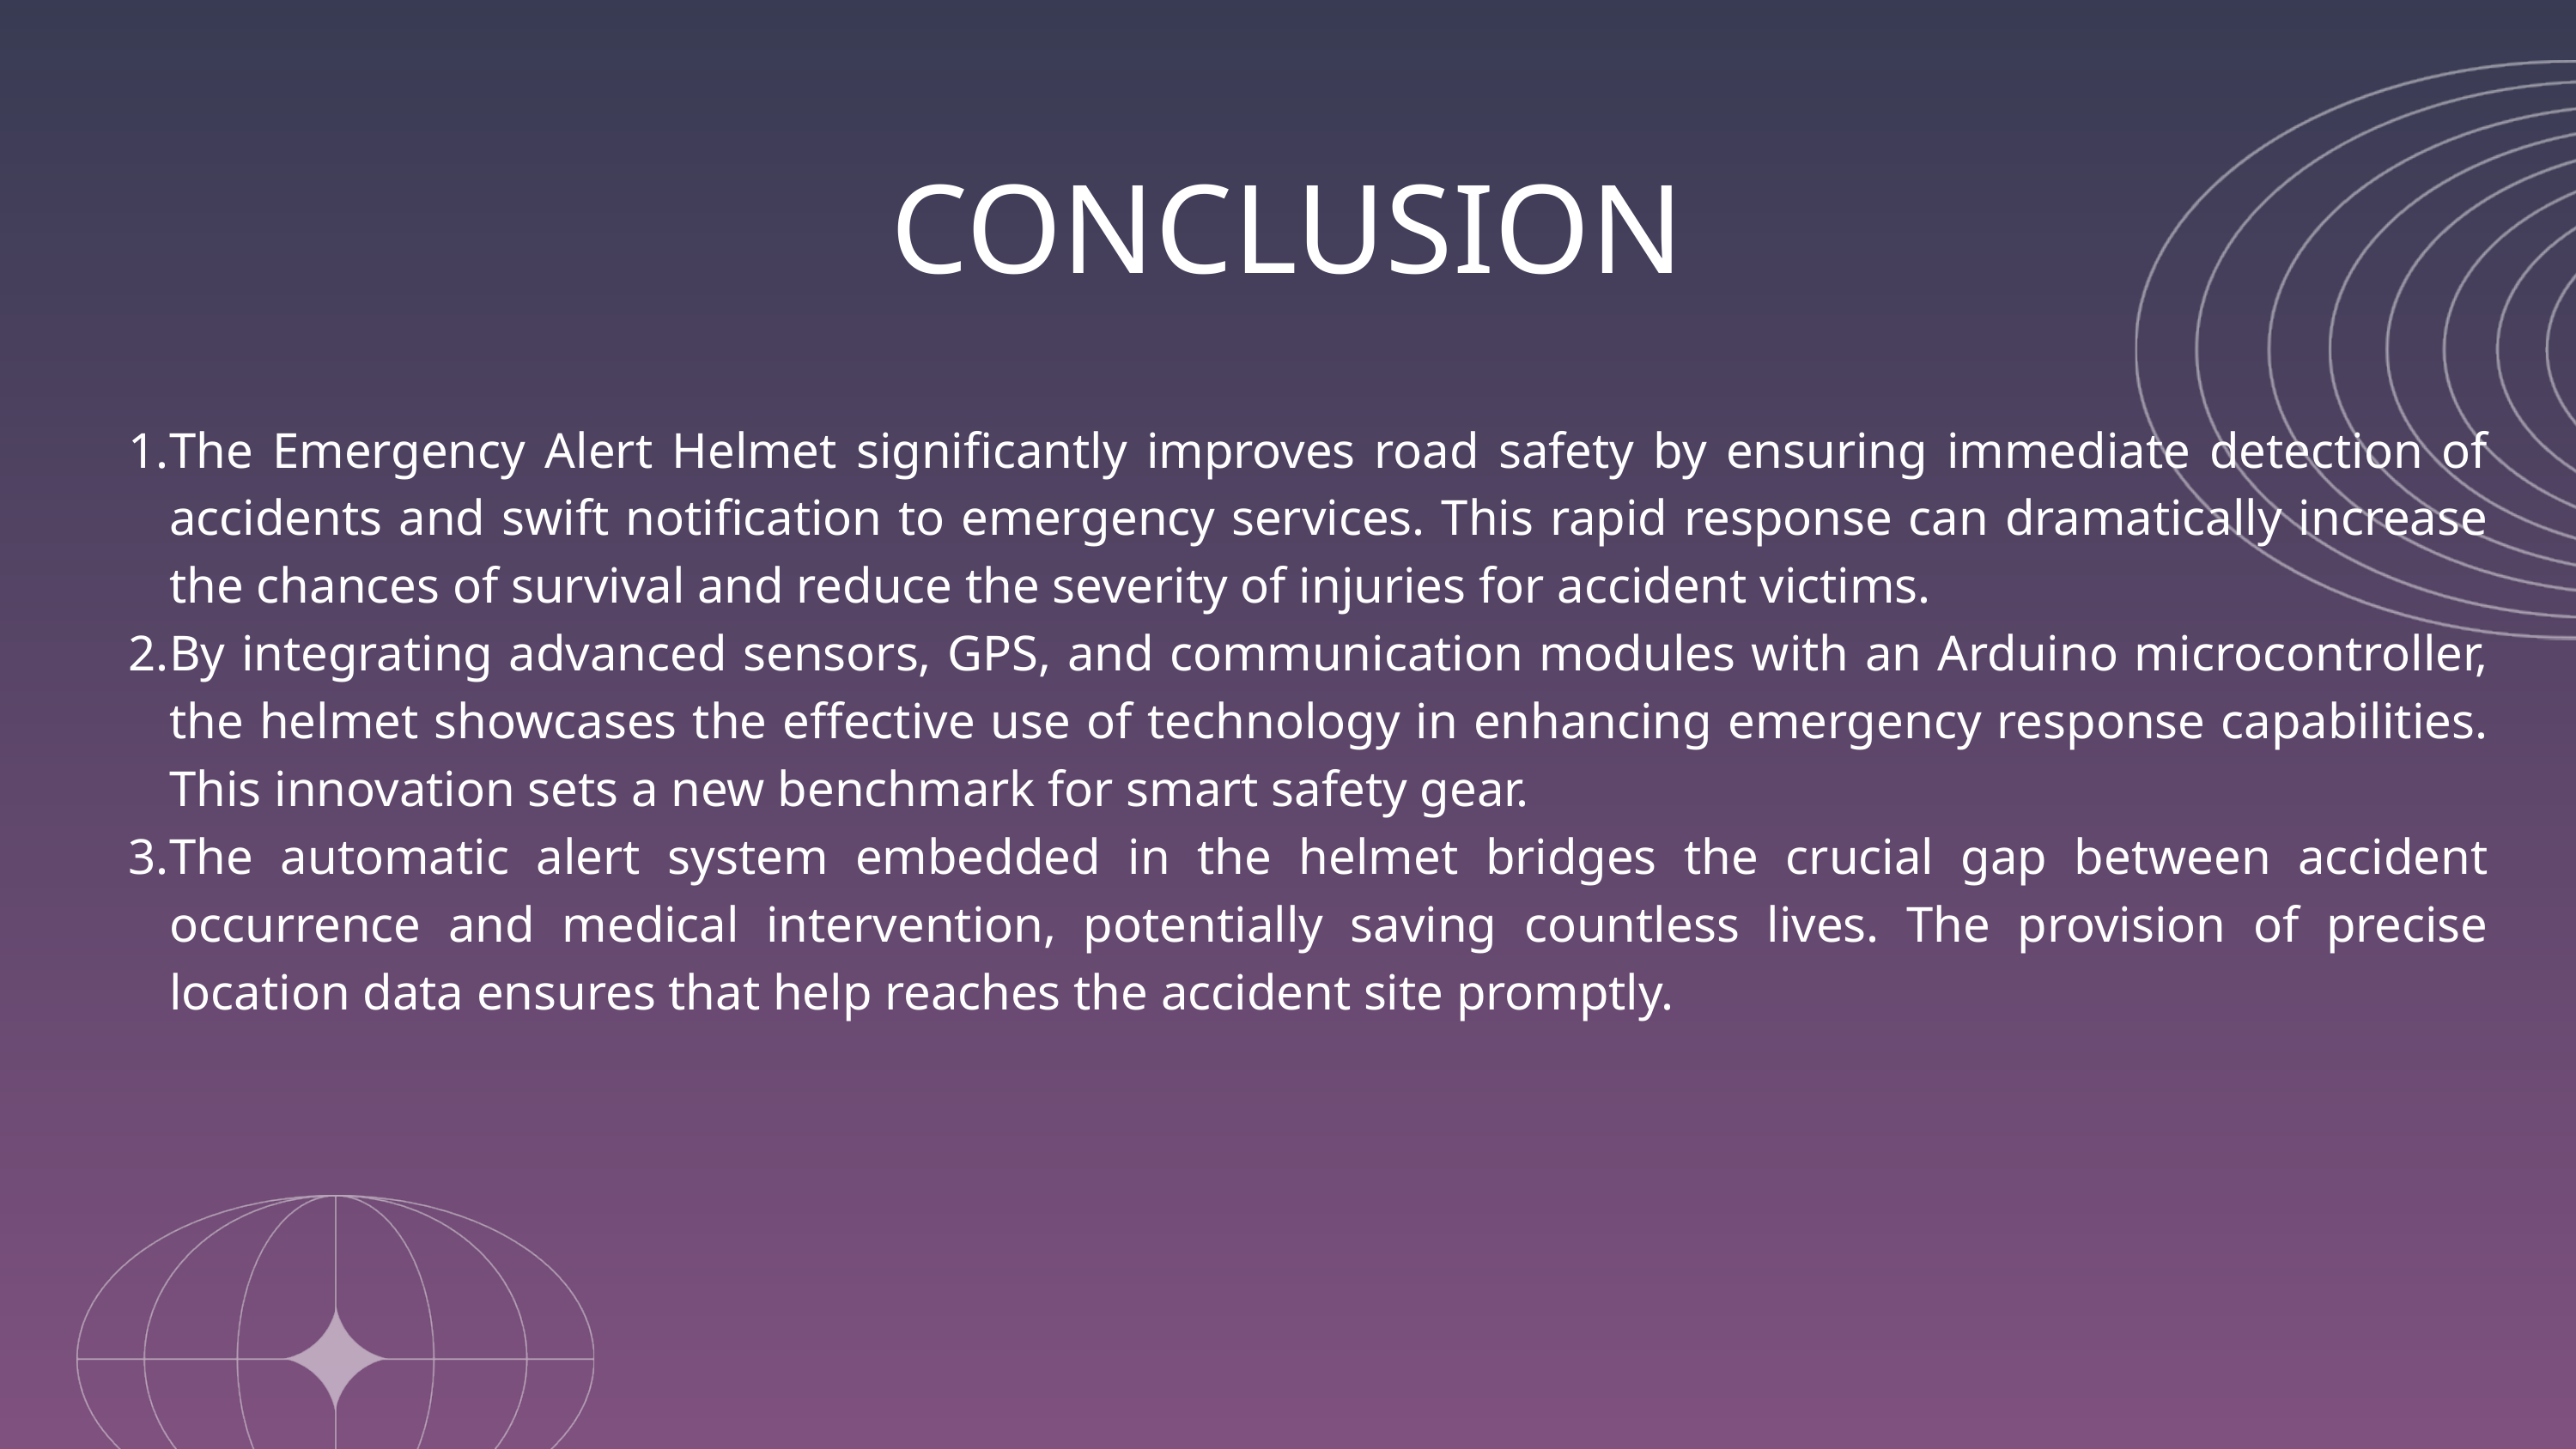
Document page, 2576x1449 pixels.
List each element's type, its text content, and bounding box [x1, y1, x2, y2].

text_box [76, 1195, 595, 1449]
text_box [2135, 60, 2576, 640]
text_box The Emergency Alert Helmet significantly improves road safety by ensuring immediate detection of accidents and swift notification to emergency services. This rapid response can dramatically increase the chances of survival and reduce the severity of injuries for accident victims. By integrating advanced sensors, GPS, and communication modules with an Arduino microcontroller, the helmet showcases the effective use of technology in enhancing emergency response capabilities. This innovation sets a new benchmark for smart safety gear. The automatic alert system embedded in the helmet bridges the crucial gap between accident occurrence and medical intervention, potentially saving countless lives. The provision of precise location data ensures that help reaches the accident site promptly. [87, 409, 2489, 1020]
text_box CONCLUSION [529, 125, 2047, 298]
